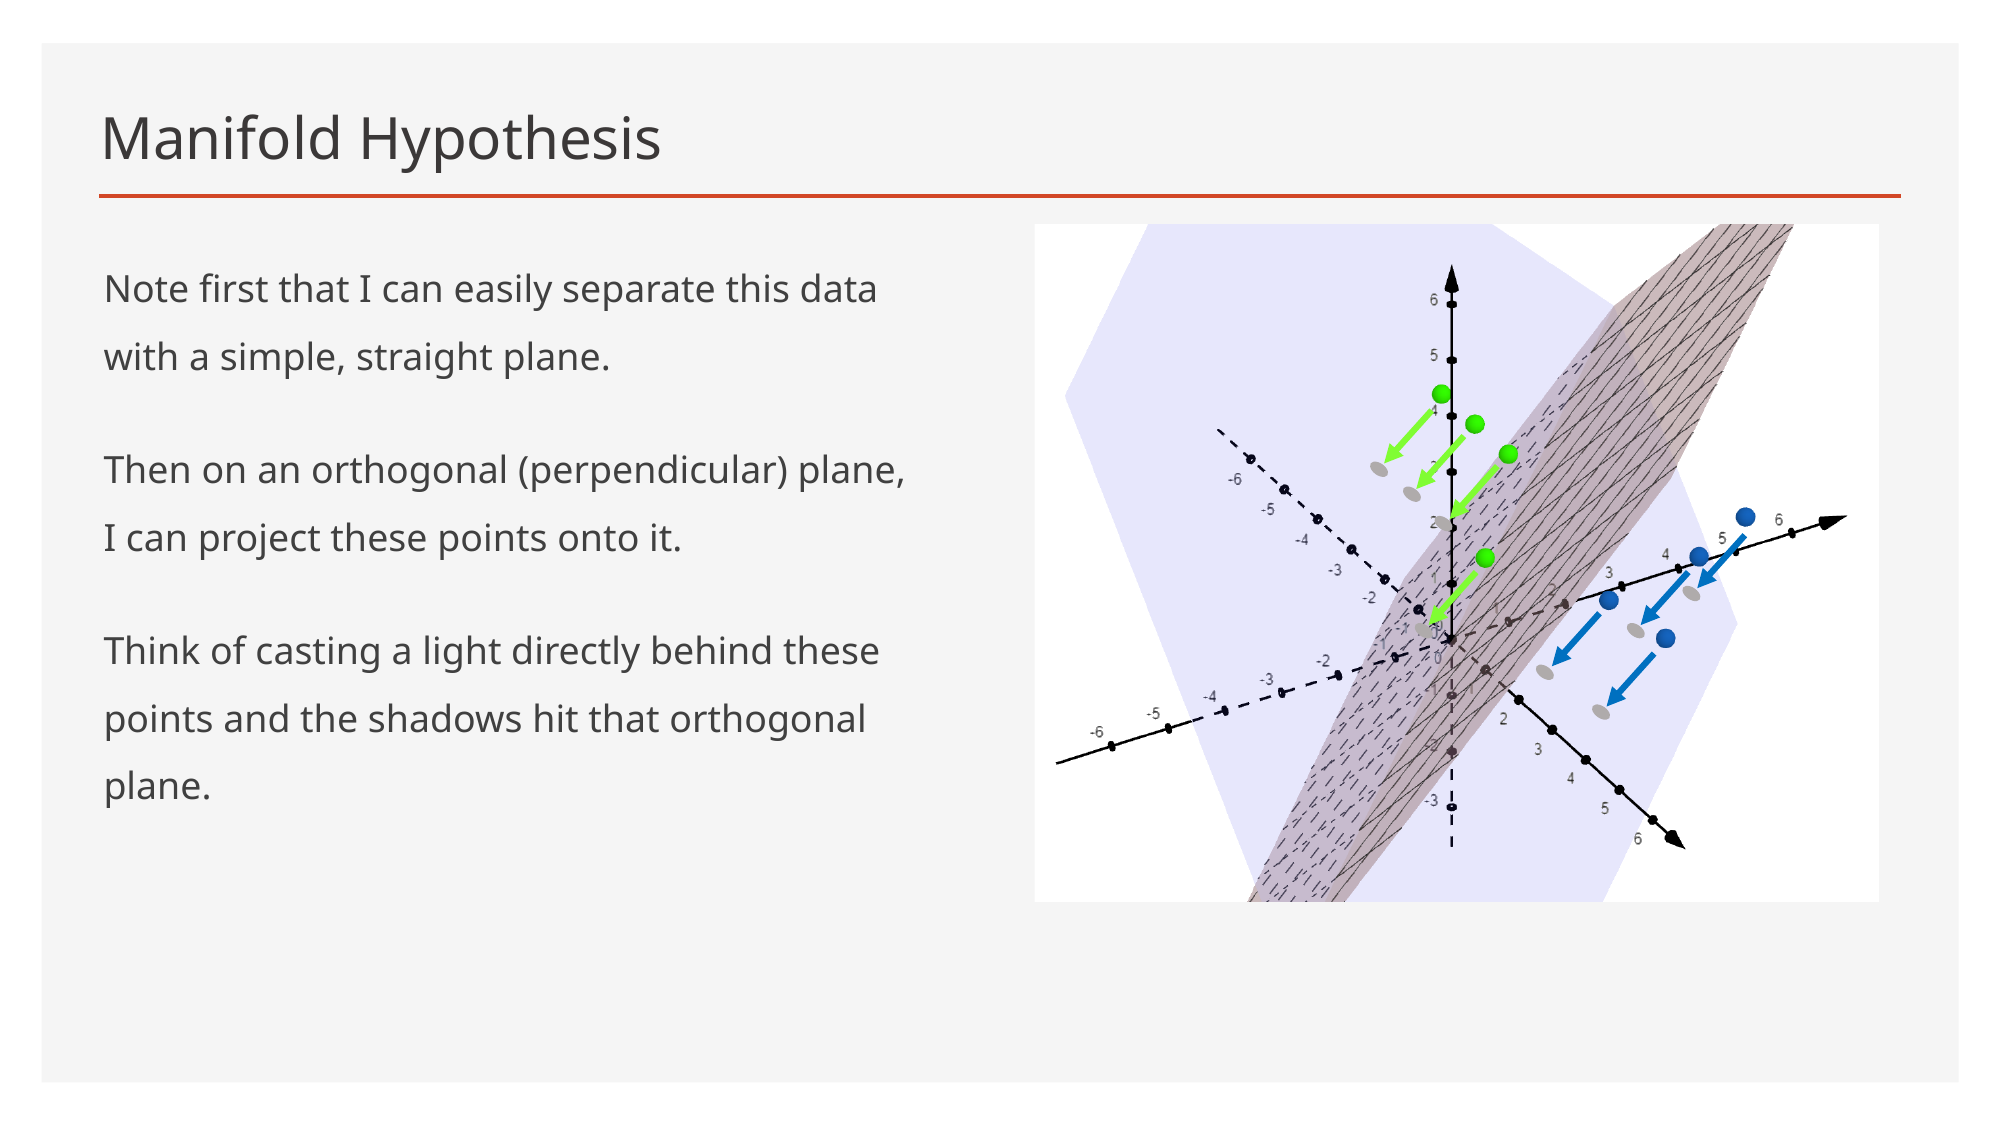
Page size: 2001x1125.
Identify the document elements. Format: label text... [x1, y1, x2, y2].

picture [1034, 224, 1879, 902]
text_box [1449, 466, 1498, 520]
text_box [1606, 653, 1655, 707]
list Note first that I can easily separate this data with a simple, straight plane. Then on an orthogonal (perpendicular) plane, I can project these points onto it. Think of casting a light directly behind these points and the shadows hit that orthogonal plane. [88, 235, 933, 888]
title Manifold Hypothesis [85, 73, 1214, 179]
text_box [1697, 535, 1745, 589]
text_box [1416, 436, 1464, 490]
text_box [1640, 572, 1689, 626]
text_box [1384, 410, 1432, 464]
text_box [1551, 613, 1600, 667]
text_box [1428, 572, 1477, 626]
